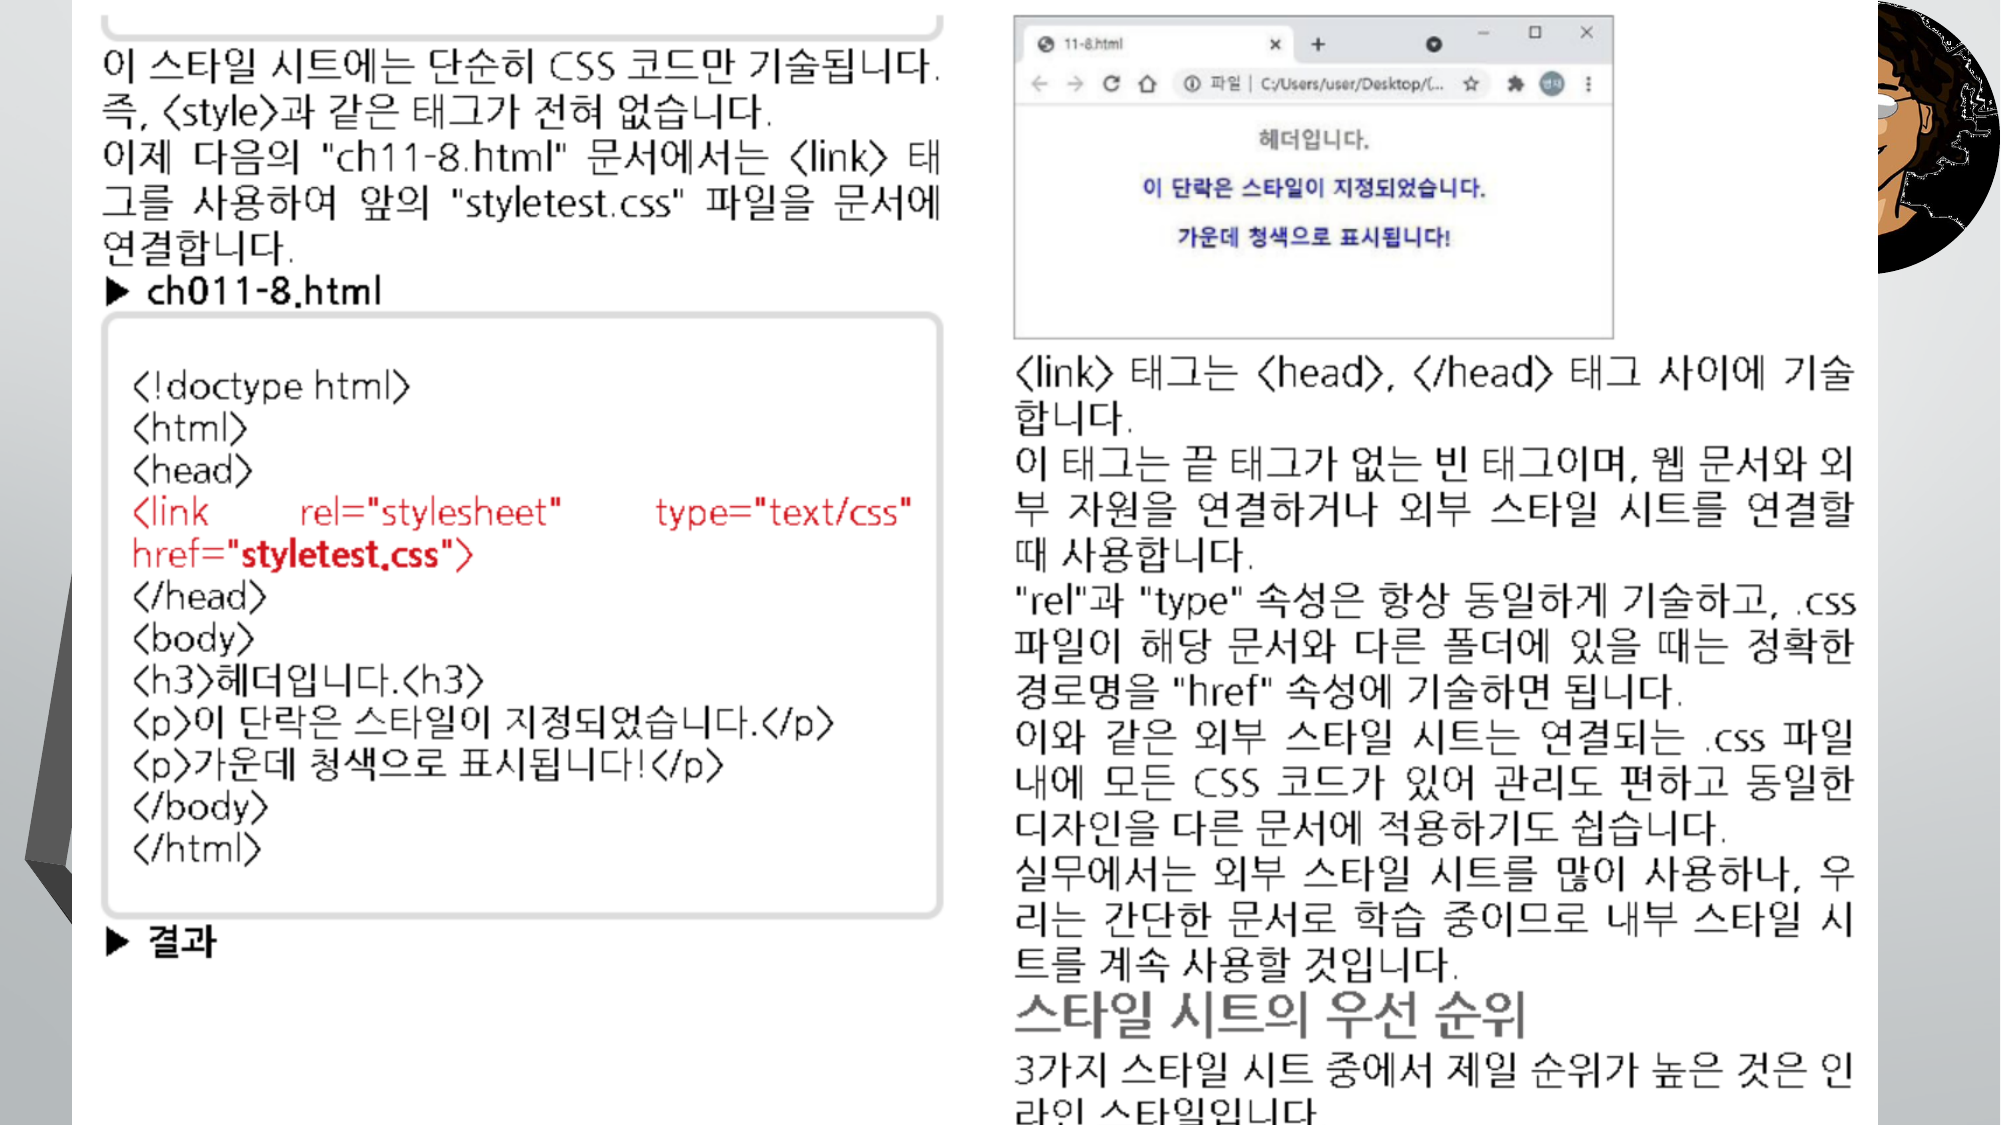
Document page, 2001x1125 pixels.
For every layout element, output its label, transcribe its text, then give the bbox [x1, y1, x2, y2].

picture [0, 0, 2001, 1125]
slide_number ‹#› [1883, 965, 1887, 1025]
